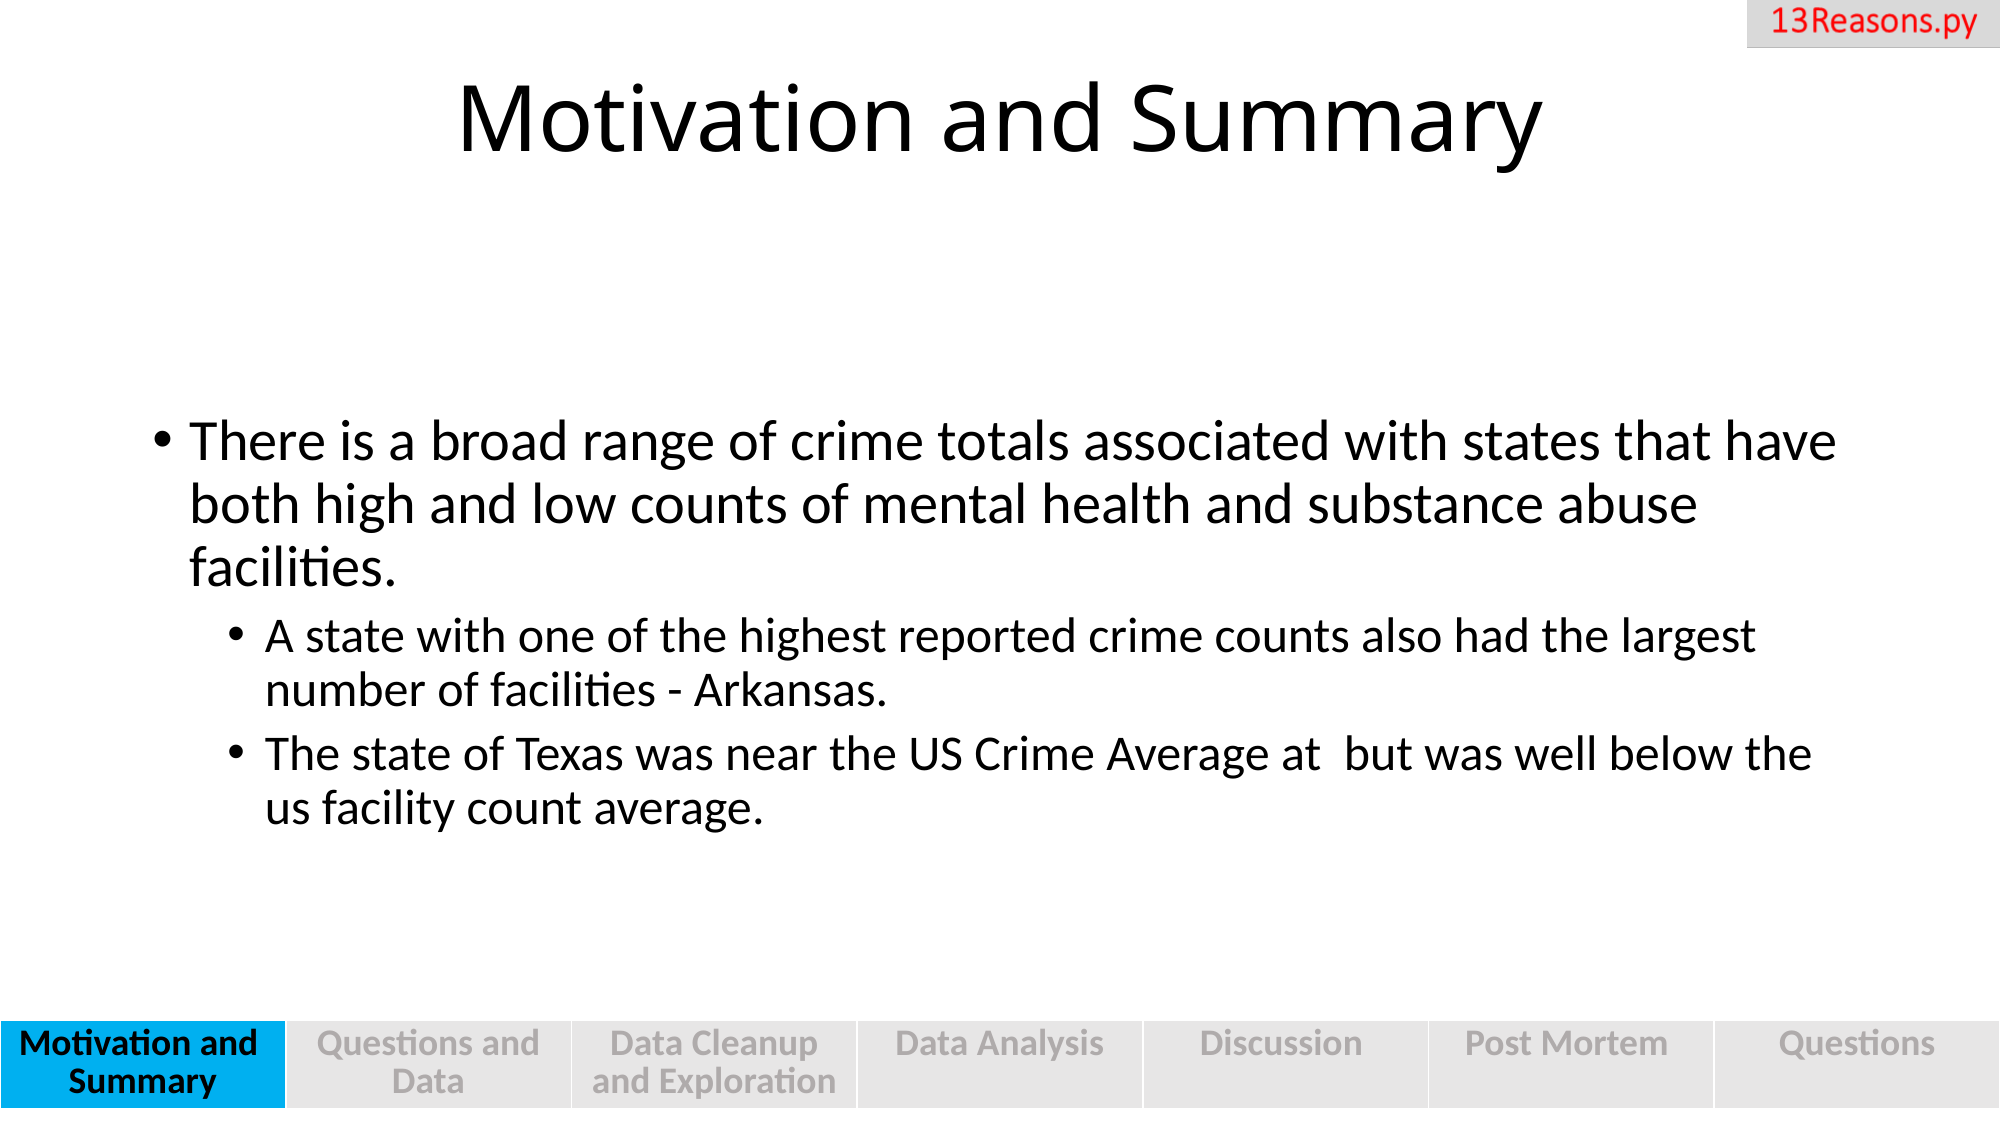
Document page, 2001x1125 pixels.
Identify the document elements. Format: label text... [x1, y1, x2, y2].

table_header Motivation and Summary [1, 1021, 285, 1108]
table_header Data Cleanup and Exploration [572, 1021, 856, 1108]
table_header Discussion [1144, 1021, 1428, 1108]
picture [1746, 0, 2000, 66]
table_header Questions and Data [287, 1021, 571, 1108]
table_header Data Analysis [858, 1021, 1142, 1108]
list There is a broad range of crime totals associated with states that have both high and low counts of mental health and substance abuse facilities. A state with one of the highest reported crime counts also had the largest number of facilities - Arkansas. The state of Texas was near the US Crime Average at but was well below the us facility count average. [137, 228, 1863, 1014]
table_header Post Mortem [1429, 1021, 1713, 1108]
title Motivation and Summary [137, 59, 1863, 185]
table_header Questions [1715, 1021, 1999, 1108]
